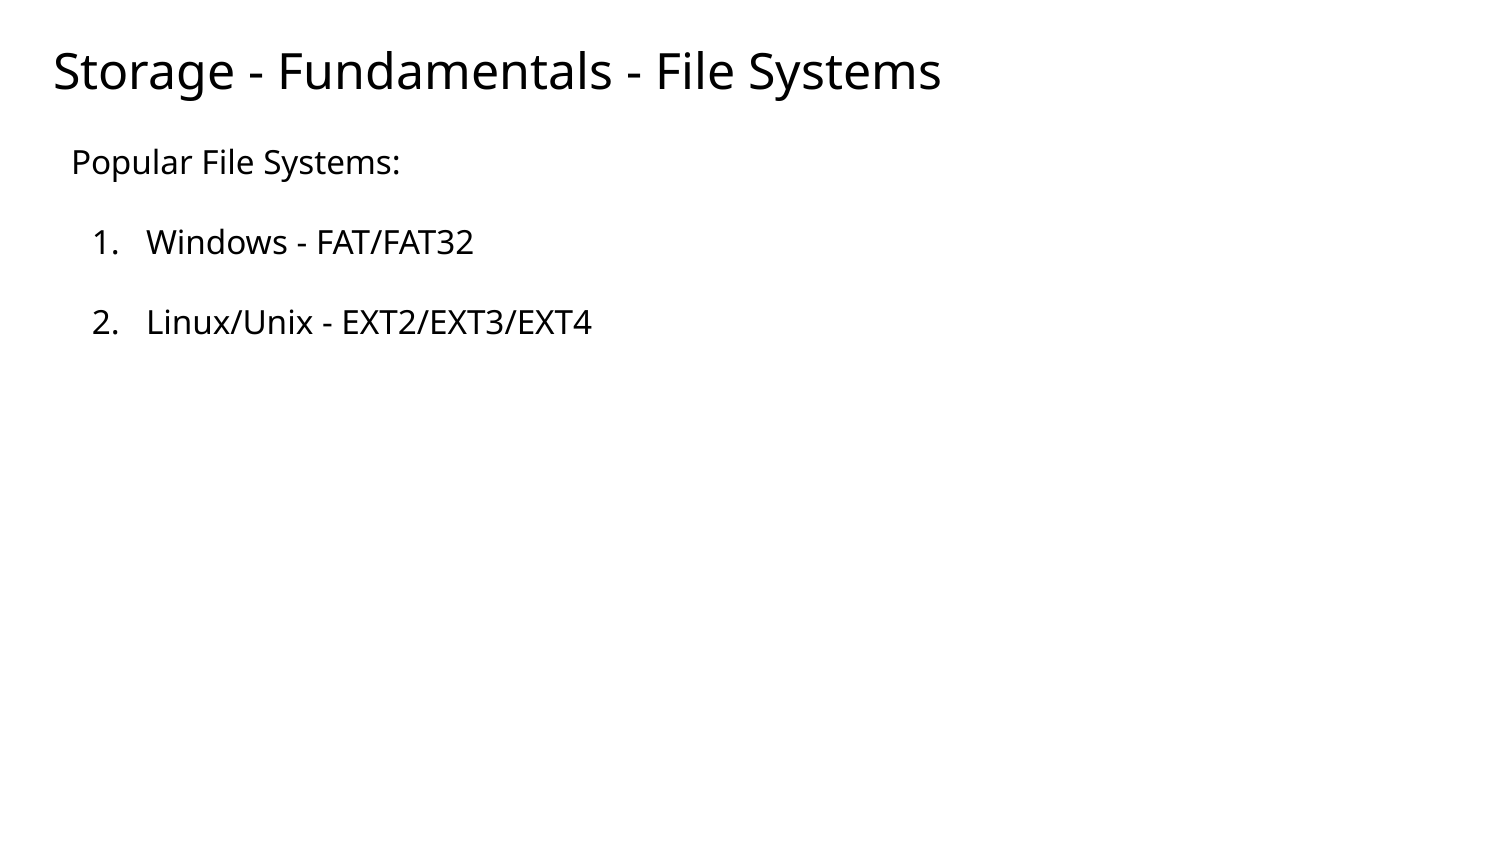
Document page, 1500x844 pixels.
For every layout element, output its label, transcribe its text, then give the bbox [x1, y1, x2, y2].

title Storage - Fundamentals - File Systems [38, 19, 1436, 115]
text_box Popular File Systems: Windows - FAT/FAT32 Linux/Unix - EXT2/EXT3/EXT4 [56, 126, 1461, 817]
